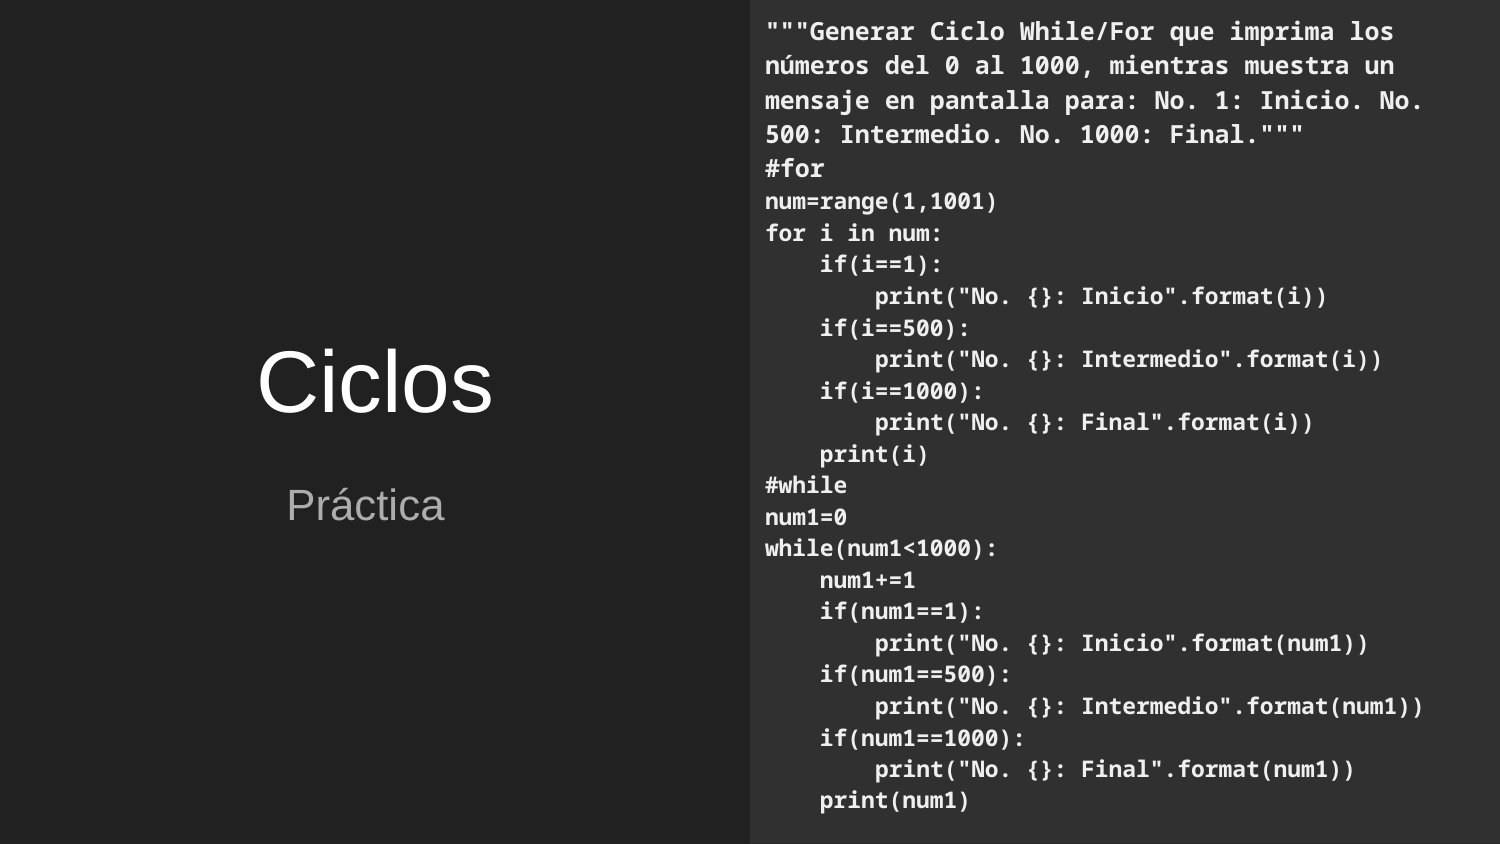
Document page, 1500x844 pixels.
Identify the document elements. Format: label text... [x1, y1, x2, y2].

title Ciclos [43, 202, 708, 446]
list """Generar Ciclo While/For que imprima los números del 0 al 1000, mientras muestra un mensaje en pantalla para: No. 1: Inicio. No. 500: Intermedio. No. 1000: Final.""" #for num=range(1,1001) for i in num: if(i==1): print("No. {}: Inicio".format(i)) if(i==500): print("No. {}: Intermedio".format(i)) if(i==1000): print("No. {}: Final".format(i)) print(i) #while num1=0 while(num1<1000): num1+=1 if(num1==1): print("No. {}: Inicio".format(num1)) if(num1==500): print("No. {}: Intermedio".format(num1)) if(num1==1000): print("No. {}: Final".format(num1)) print(num1) [750, 20, 1500, 844]
subtitle Práctica [33, 461, 698, 665]
